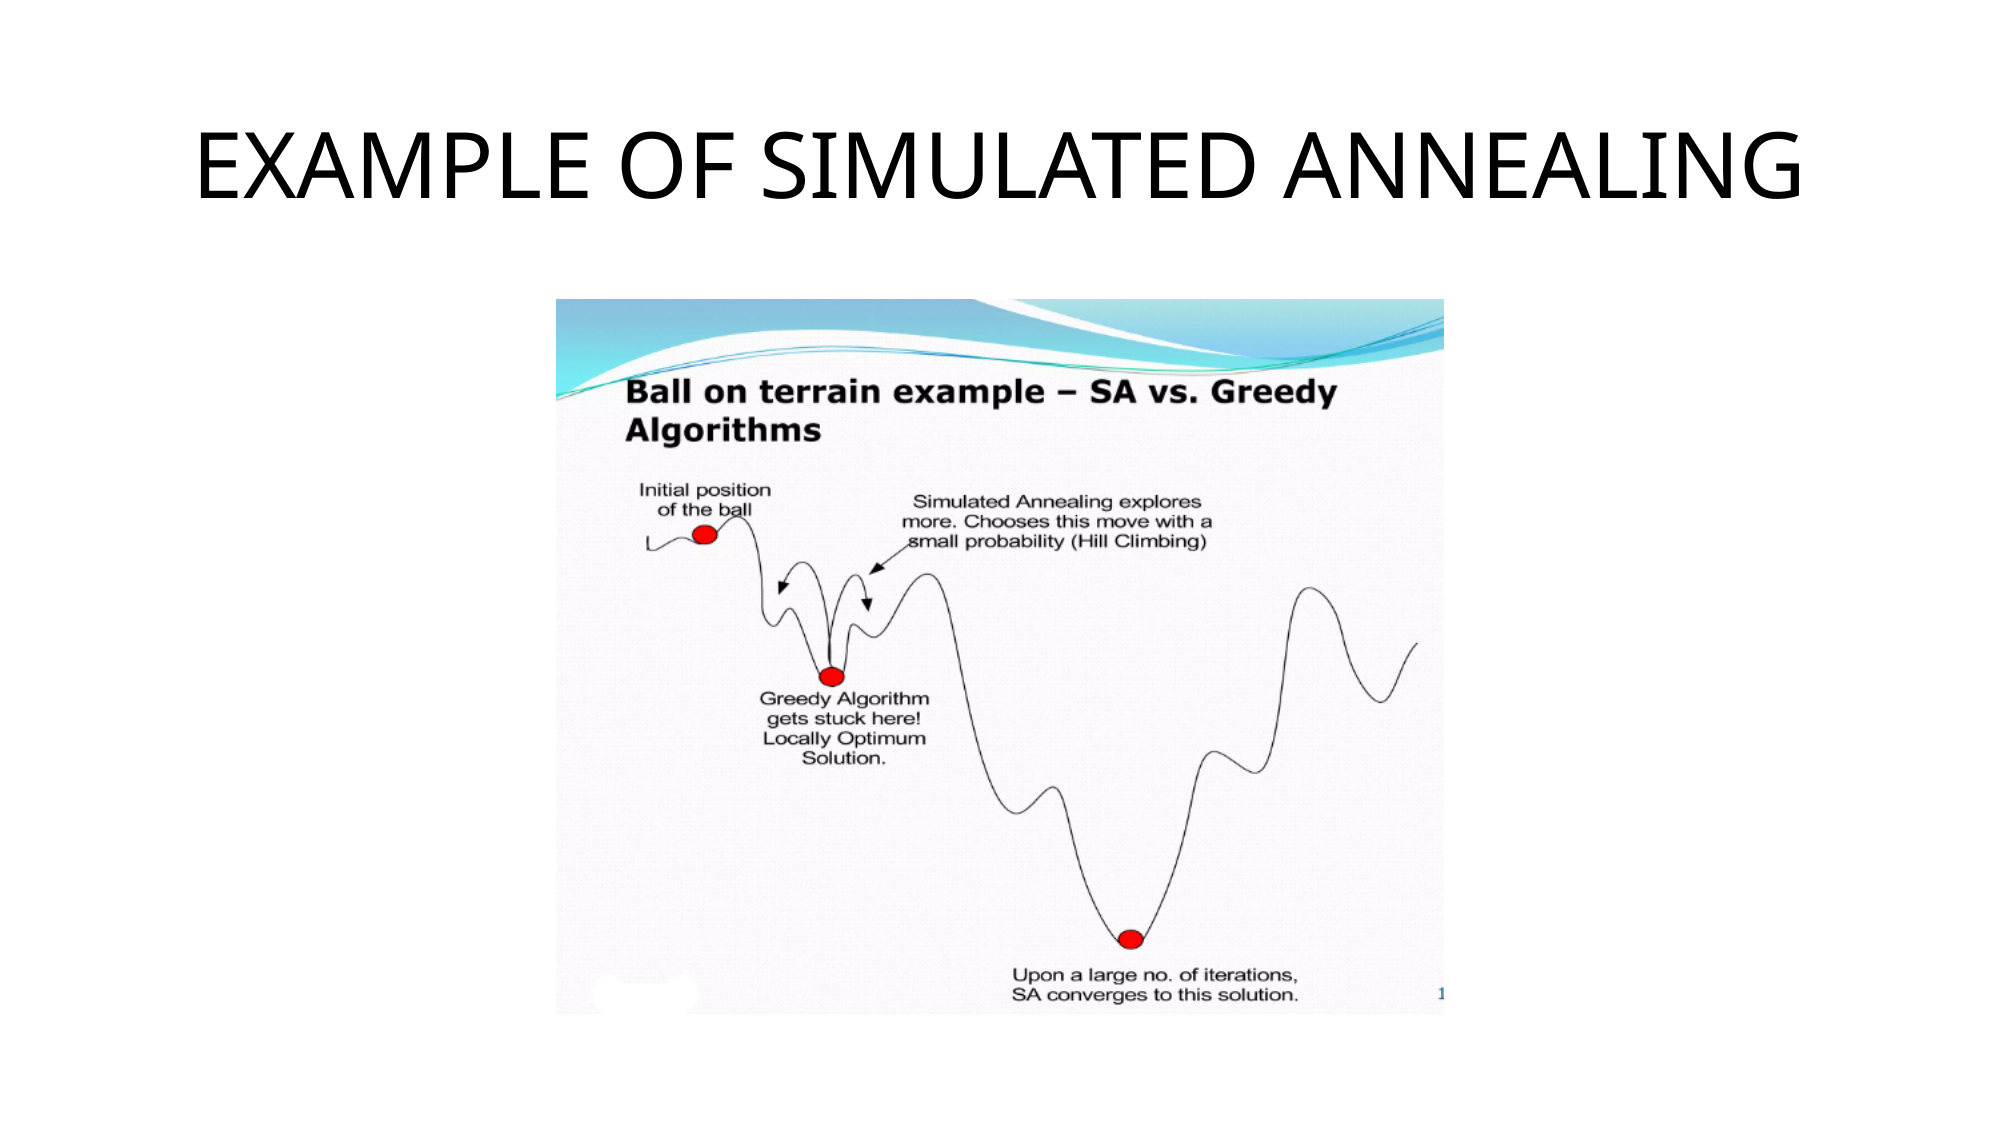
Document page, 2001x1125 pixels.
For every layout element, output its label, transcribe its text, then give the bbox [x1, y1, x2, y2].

title EXAMPLE OF SIMULATED ANNEALING [137, 59, 1863, 278]
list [556, 299, 1444, 1014]
